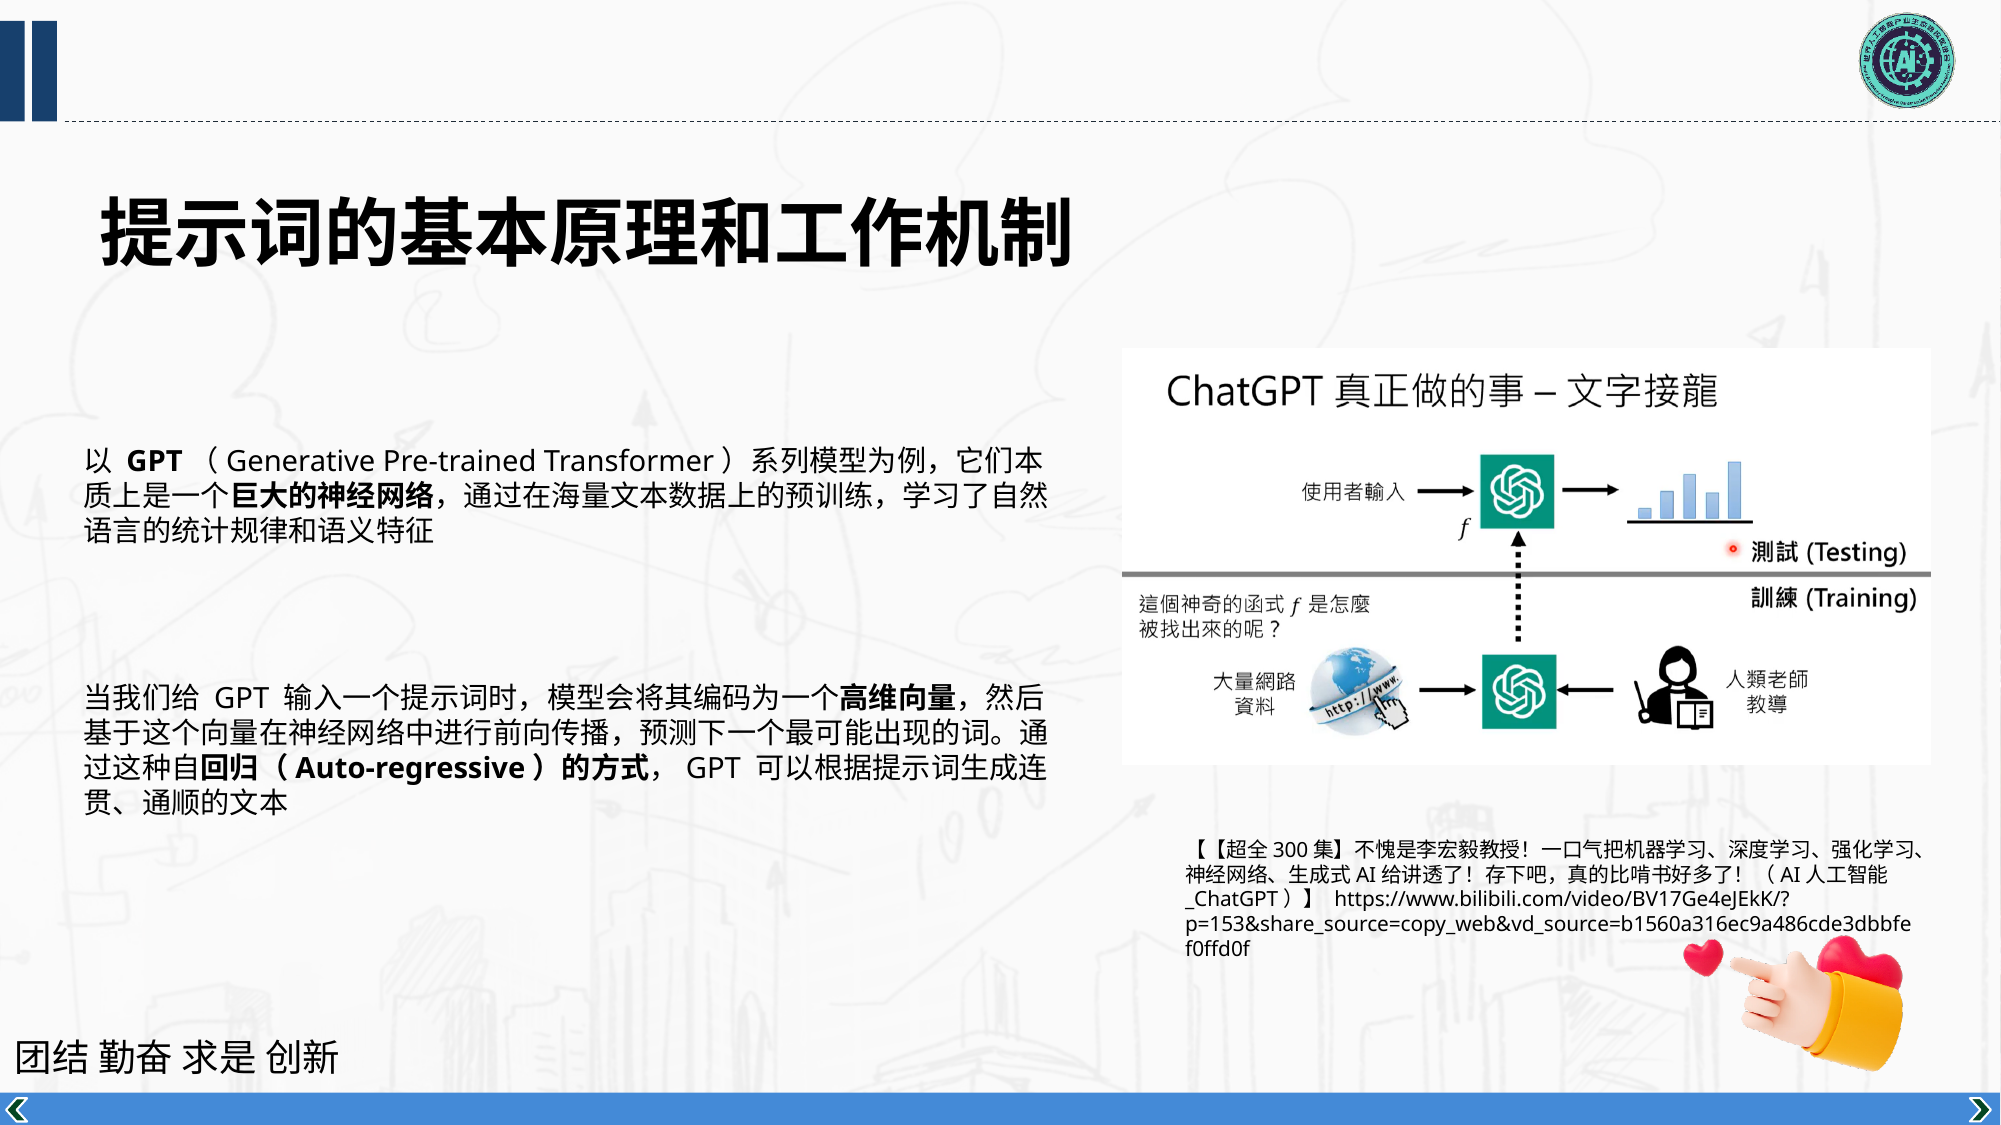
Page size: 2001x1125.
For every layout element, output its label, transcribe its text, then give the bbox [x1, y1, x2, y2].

text_box 以 GPT（Generative Pre-trained Transformer）系列模型为例，它们本质上是一个巨大的神经网络，通过在海量文本数据上的预训练，学习了自然语言的统计规律和语义特征 [68, 435, 1074, 555]
picture [1122, 348, 1931, 765]
picture [1655, 870, 1931, 1125]
text_box 提示词的基本原理和工作机制 [85, 178, 1152, 284]
text_box 【【超全300集】不愧是李宏毅教授！一口气把机器学习、深度学习、强化学习、神经网络、生成式AI给讲透了！存下吧，真的比啃书好多了！（AI人工智能_ChatGPT）】 https://www.bilibili.com/video/BV17Ge4eJEkK/?p=153&share_source=copy_web&vd_source=b1560a316ec9a486cde3dbbfef0ffd0f [1170, 828, 1931, 969]
text_box 当我们给 GPT 输入一个提示词时，模型会将其编码为一个高维向量，然后基于这个向量在神经网络中进行前向传播，预测下一个最可能出现的词。通过这种自回归（Auto-regressive）的方式，GPT 可以根据提示词生成连贯、通顺的文本 [68, 672, 1074, 827]
picture [1857, 11, 1956, 110]
